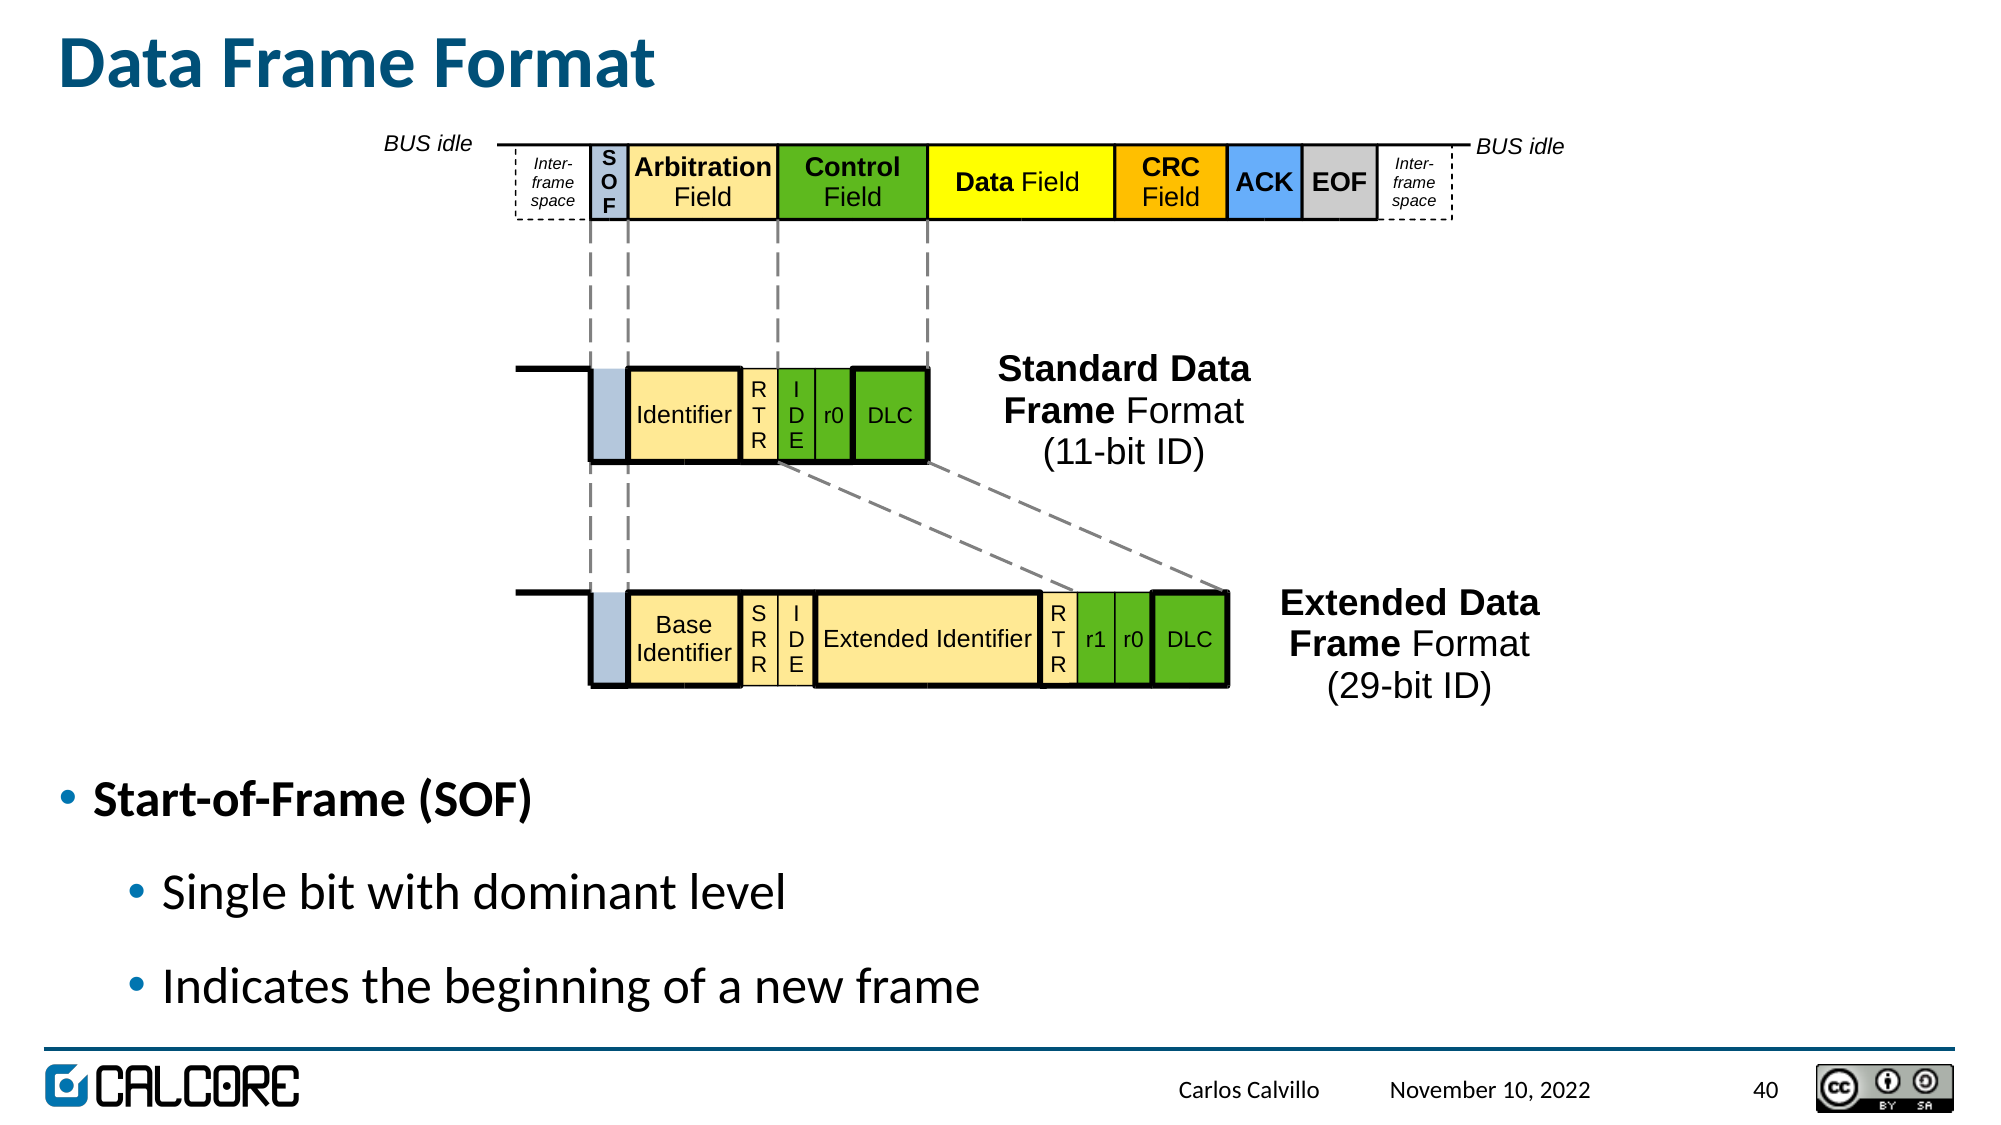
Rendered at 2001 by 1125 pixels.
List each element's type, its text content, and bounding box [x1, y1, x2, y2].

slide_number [1356, 1067, 1607, 1111]
picture [1816, 1064, 1954, 1113]
picture [369, 123, 1582, 718]
picture [96, 1065, 299, 1107]
footer Carlos Calvillo [1158, 1067, 1341, 1111]
slide_number 40 [1622, 1067, 1794, 1111]
picture [55, 1064, 88, 1097]
list Start-of-Frame (SOF) Single bit with dominant level Indicates the beginning of a new frame [43, 656, 1955, 1027]
title Data Frame Format [43, 3, 1955, 124]
